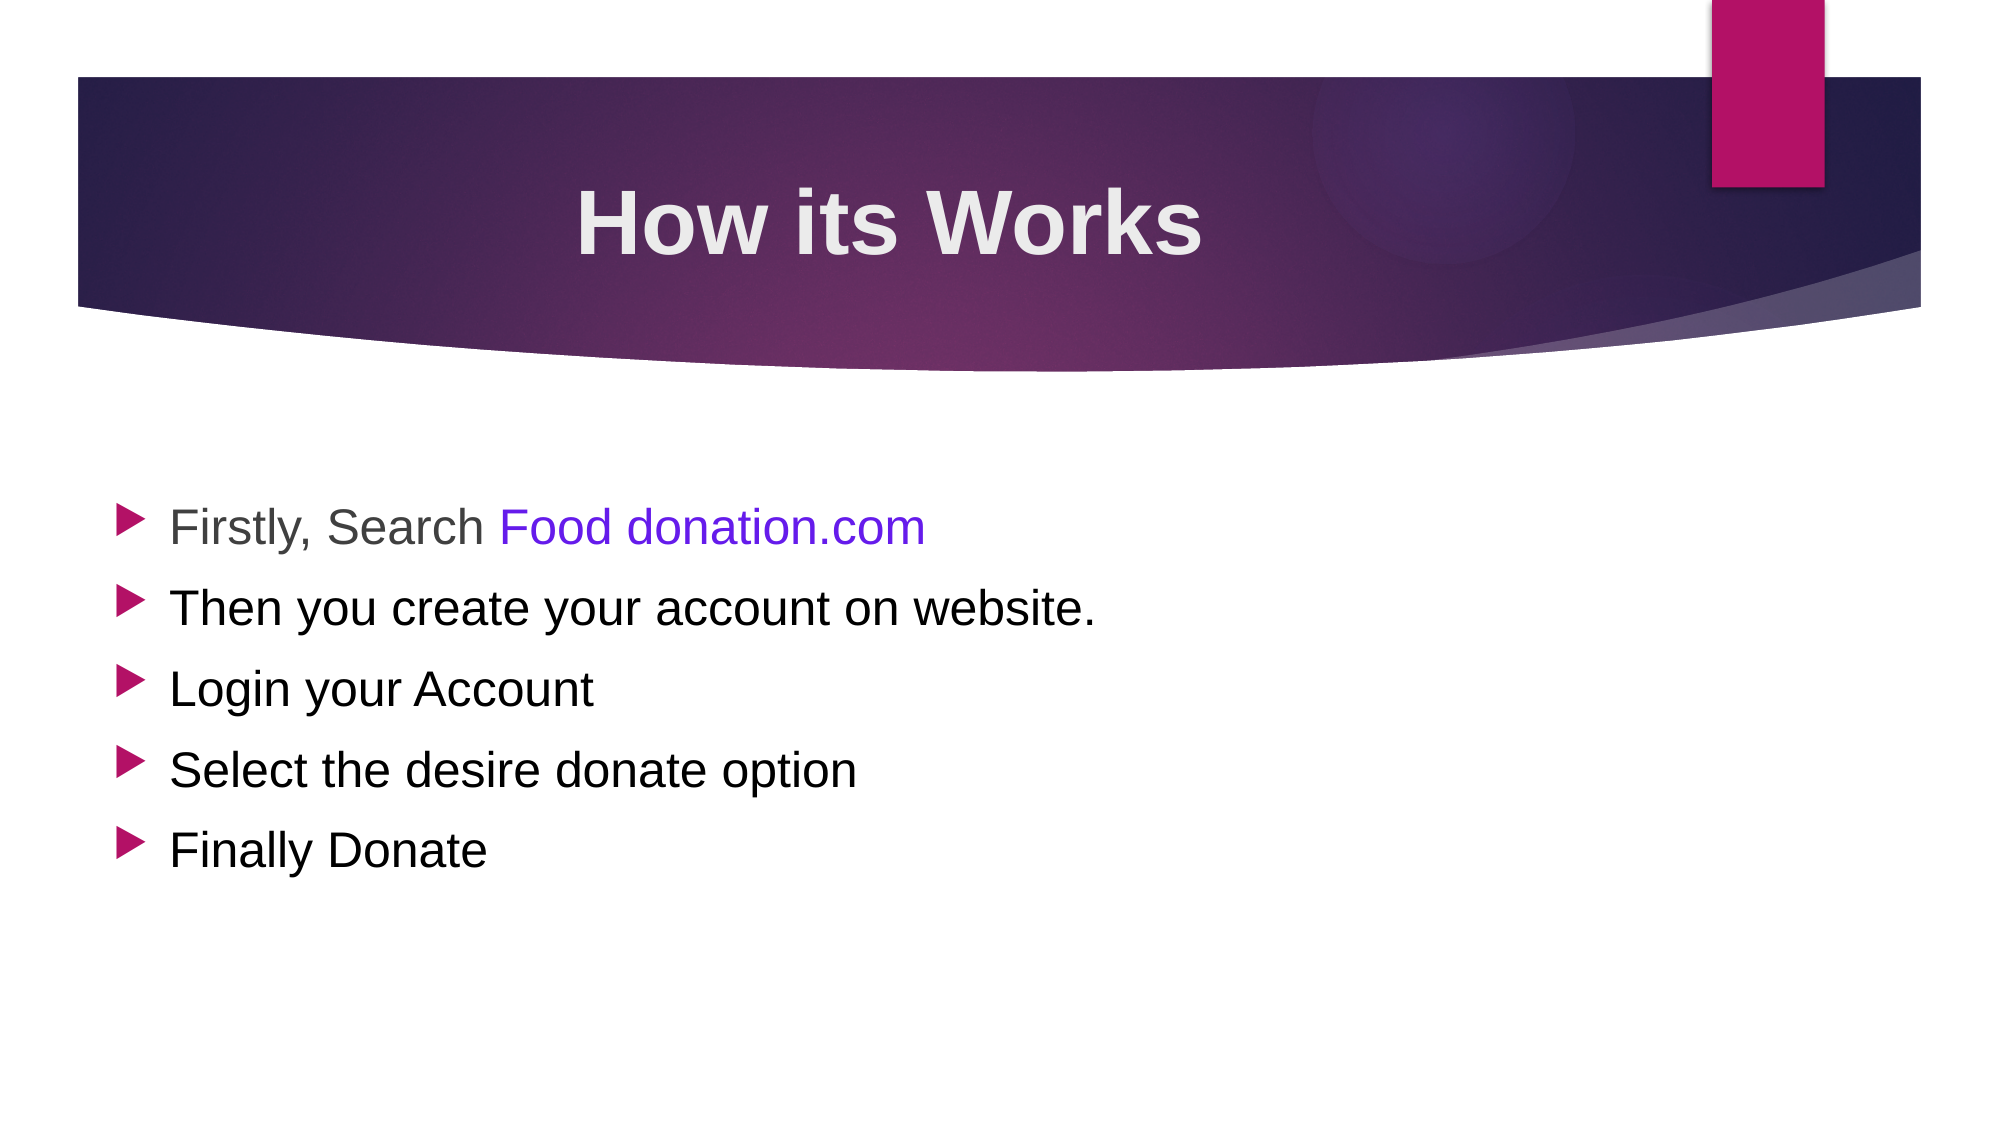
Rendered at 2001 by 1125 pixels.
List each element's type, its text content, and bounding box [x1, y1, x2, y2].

list Firstly, Search Food donation.com Then you create your account on website. Login your Account Select the desire donate option Finally Donate [97, 487, 1968, 1048]
title How its Works [189, 159, 1627, 276]
